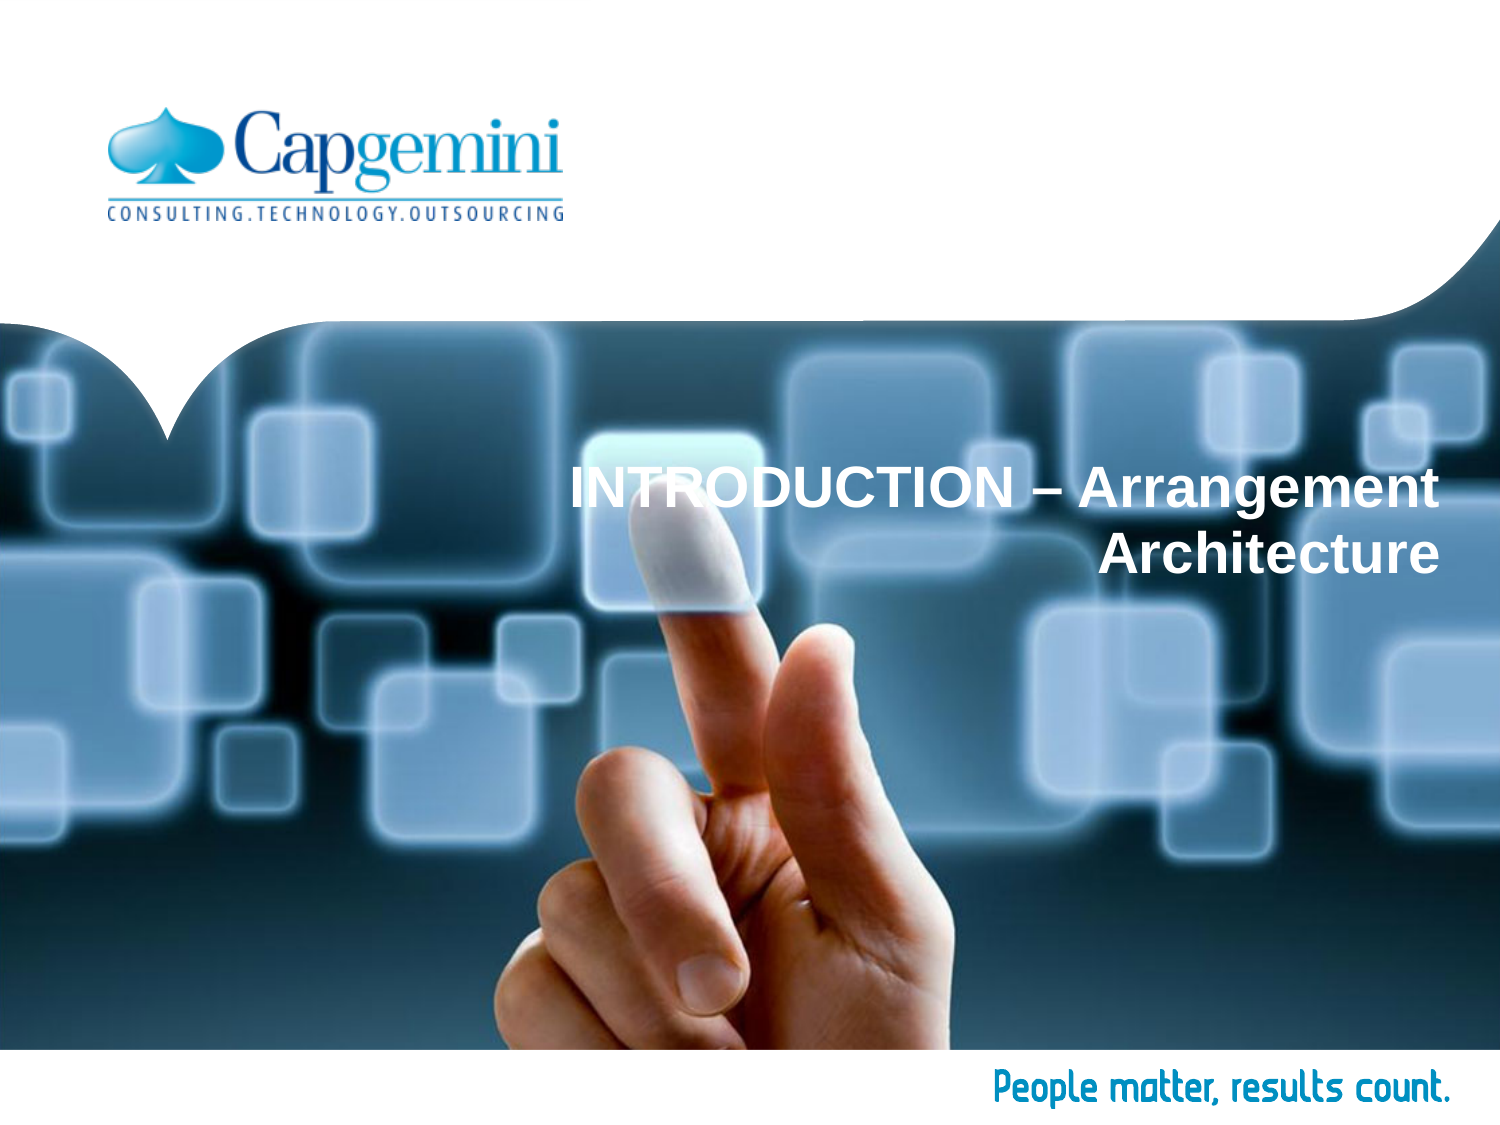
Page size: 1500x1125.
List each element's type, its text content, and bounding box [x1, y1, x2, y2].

picture [1380, 221, 1500, 322]
picture [0, 327, 1500, 1049]
picture [108, 107, 563, 221]
title INTRODUCTION – Arrangement Architecture [337, 322, 1500, 720]
